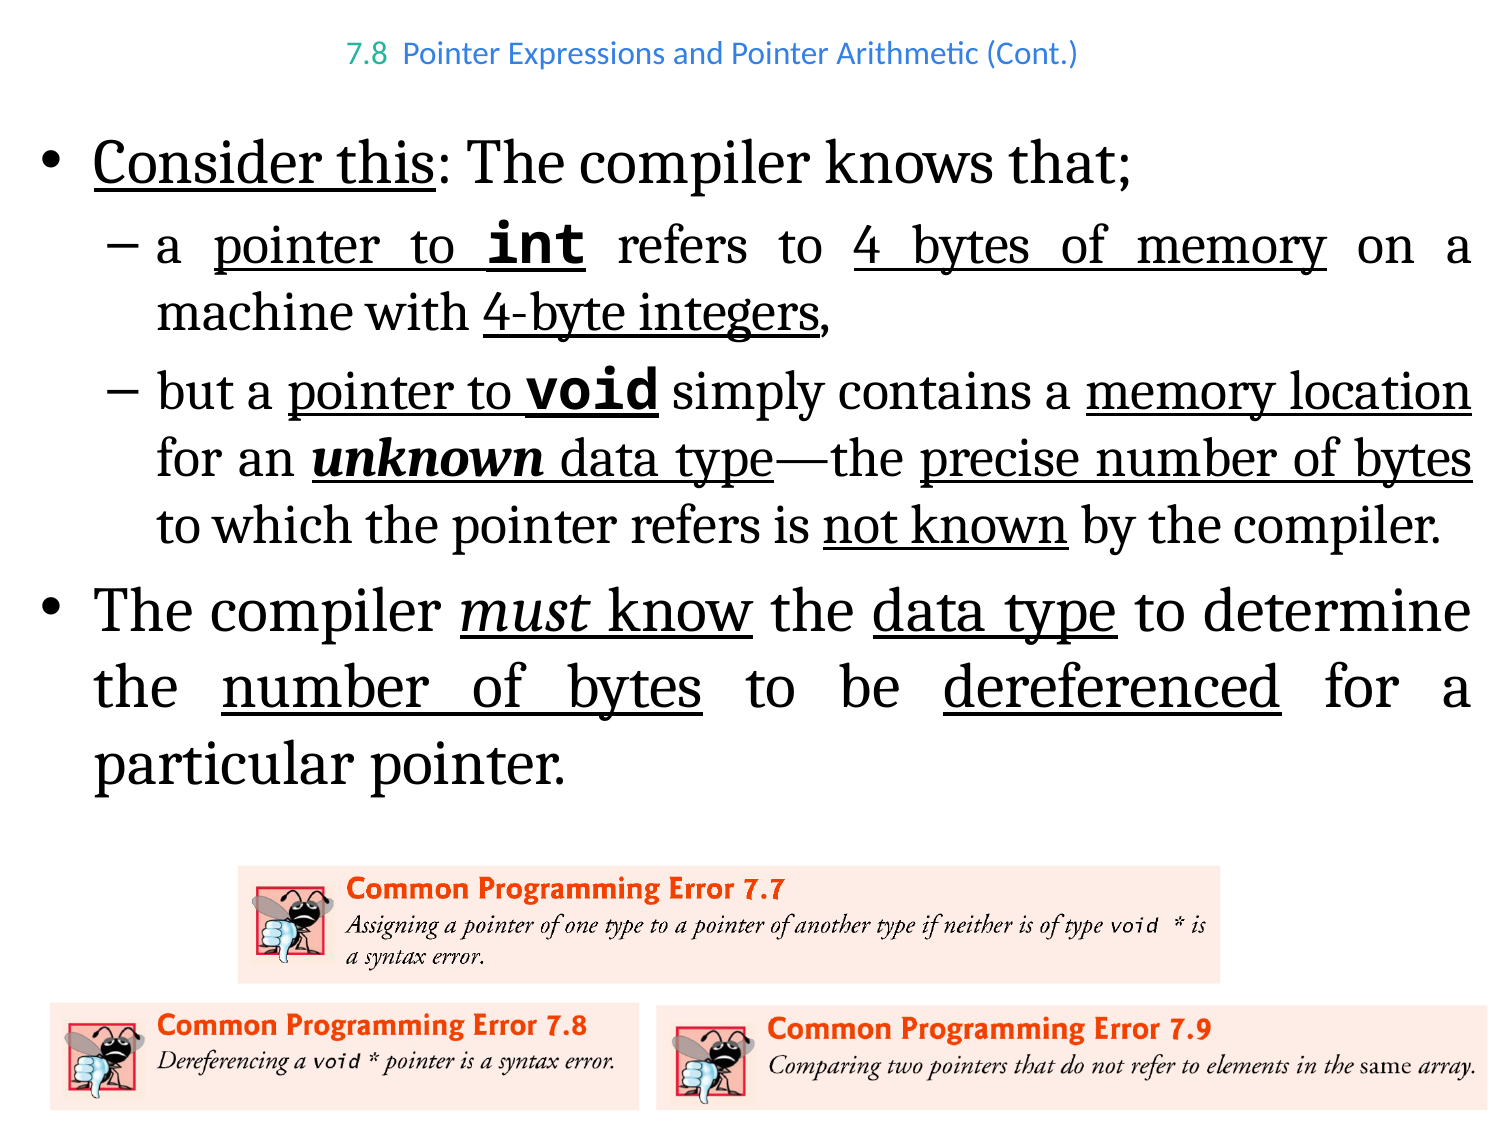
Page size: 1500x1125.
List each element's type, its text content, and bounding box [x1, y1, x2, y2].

title 7.8 Pointer Expressions and Pointer Arithmetic (Cont.) [37, 23, 1388, 79]
list Consider this: The compiler knows that; a pointer to int refers to 4 bytes of memory on a machine with 4-byte integers, but a pointer to void simply contains a memory location for an unknown data type—the precise number of bytes to which the pointer refers is not known by the compiler. The compiler must know the data type to determine the number of bytes to be dereferenced for a particular pointer. [24, 112, 1488, 855]
picture [656, 1002, 1488, 1110]
picture [49, 999, 640, 1113]
picture [237, 862, 1221, 988]
